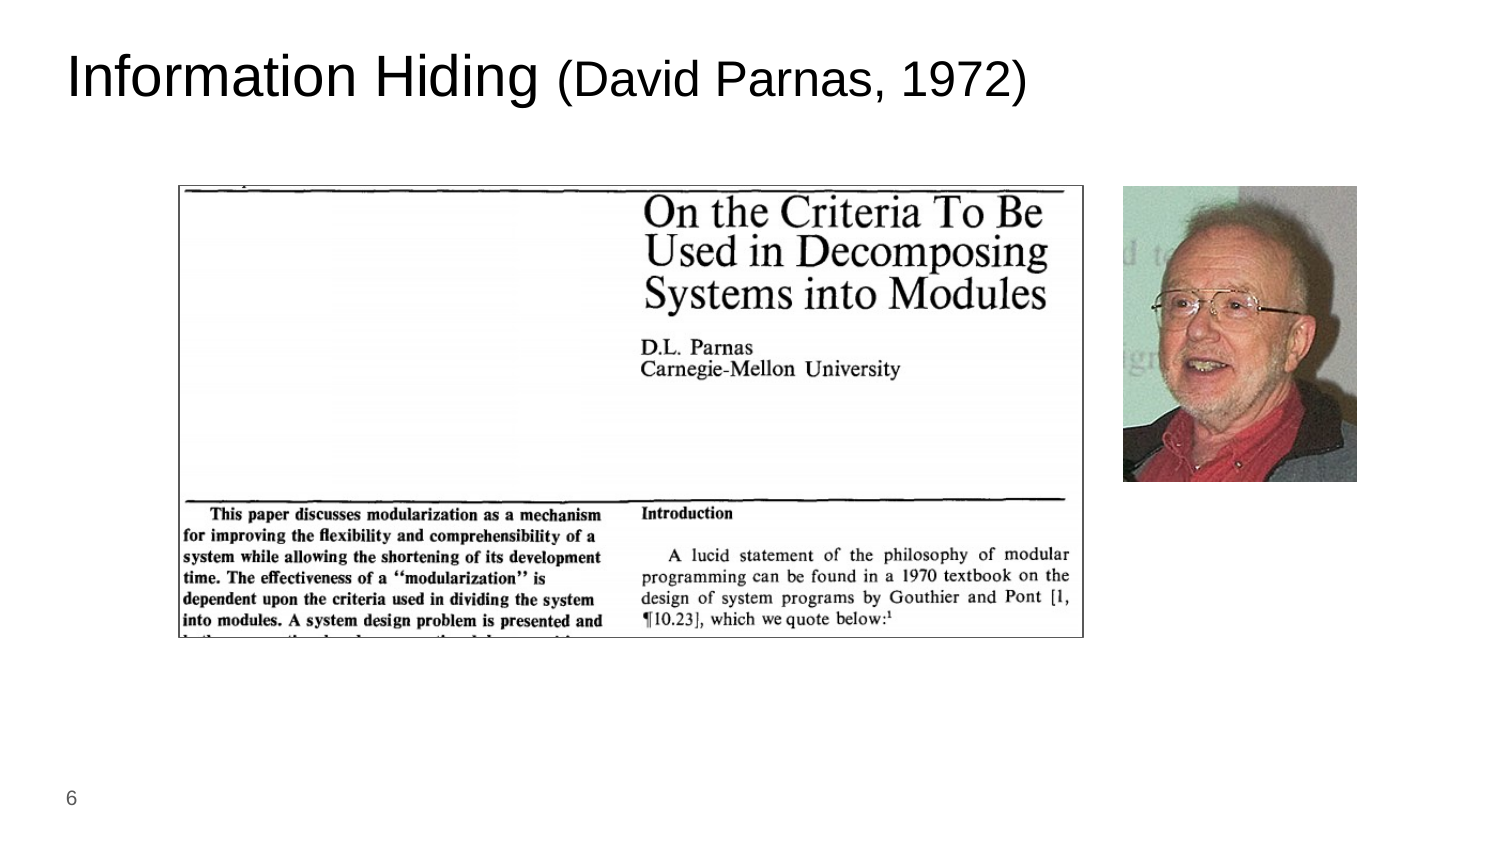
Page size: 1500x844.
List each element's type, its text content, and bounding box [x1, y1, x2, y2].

picture [179, 185, 1083, 637]
picture [1123, 185, 1357, 482]
slide_number ‹#› [2, 764, 93, 830]
title Information Hiding (David Parnas, 1972) [51, 23, 1449, 117]
